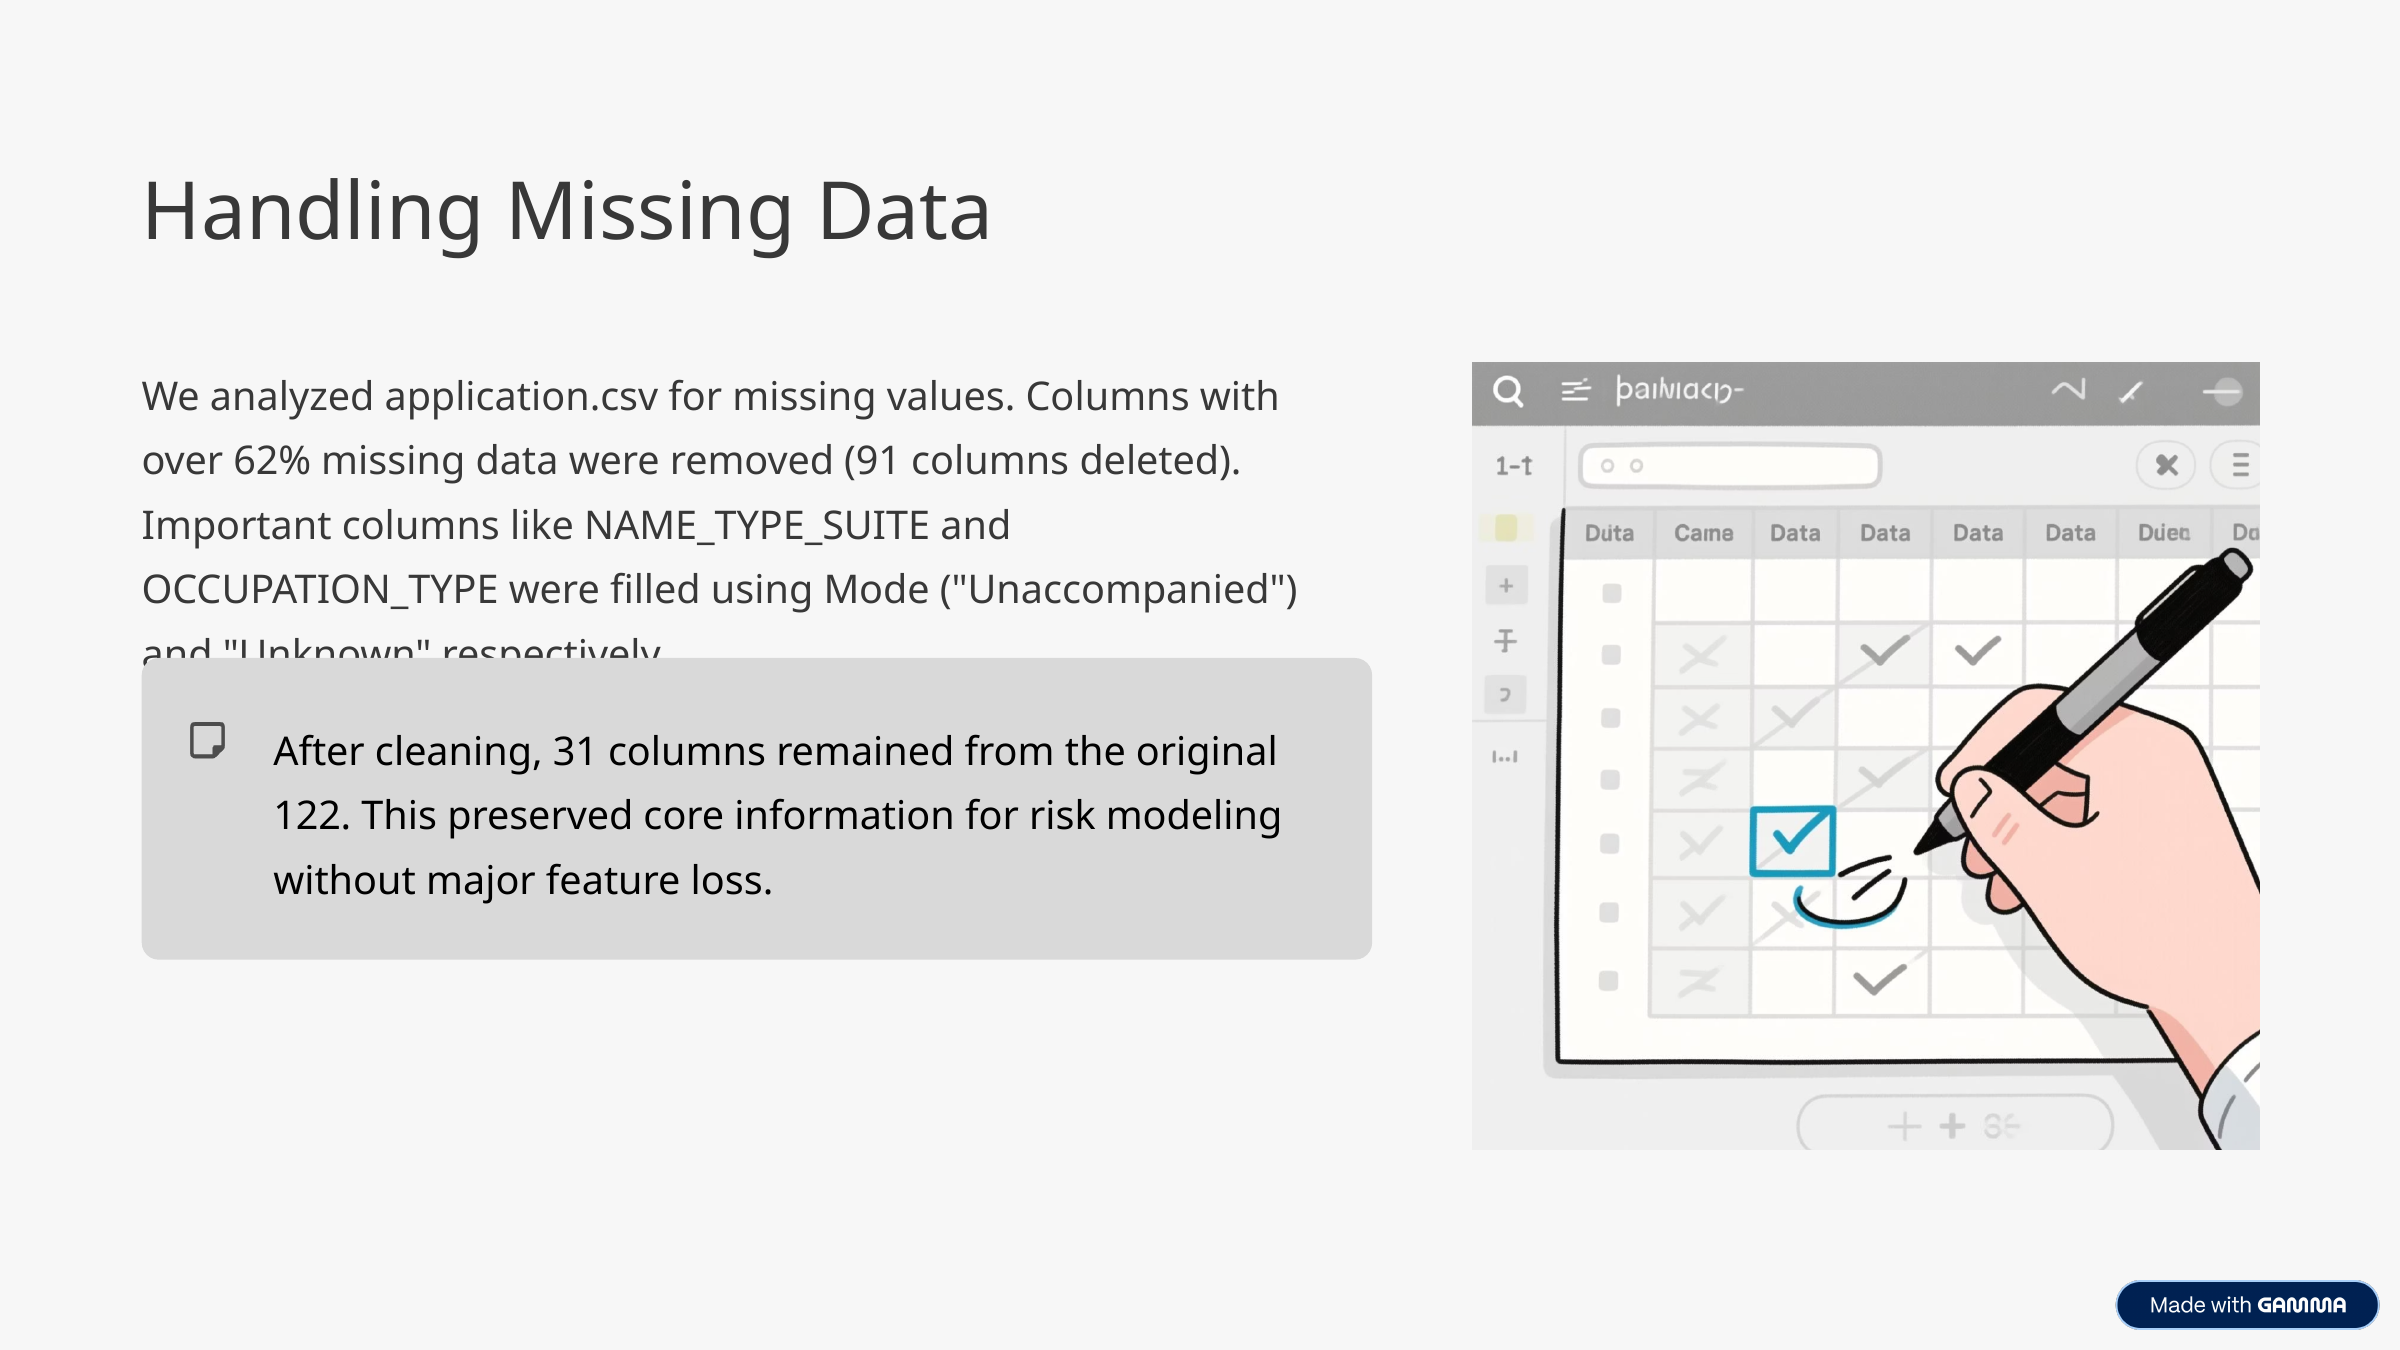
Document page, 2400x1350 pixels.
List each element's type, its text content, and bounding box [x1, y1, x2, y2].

picture [182, 719, 233, 760]
picture [1472, 362, 2260, 1150]
picture [2106, 1271, 2389, 1339]
text_box Handling Missing Data [141, 154, 952, 256]
text_box After cleaning, 31 columns remained from the original 122. This preserved core information for risk modeling without major feature loss. [273, 708, 1332, 903]
text_box We analyzed application.csv for missing values. Columns with over 62% missing data were removed (91 columns deleted). Important columns like NAME_TYPE_SUITE and OCCUPATION_TYPE were filled using Mode ("Unaccompanied") and "Unknown" respectively. [141, 353, 1373, 613]
text_box [141, 657, 1373, 960]
